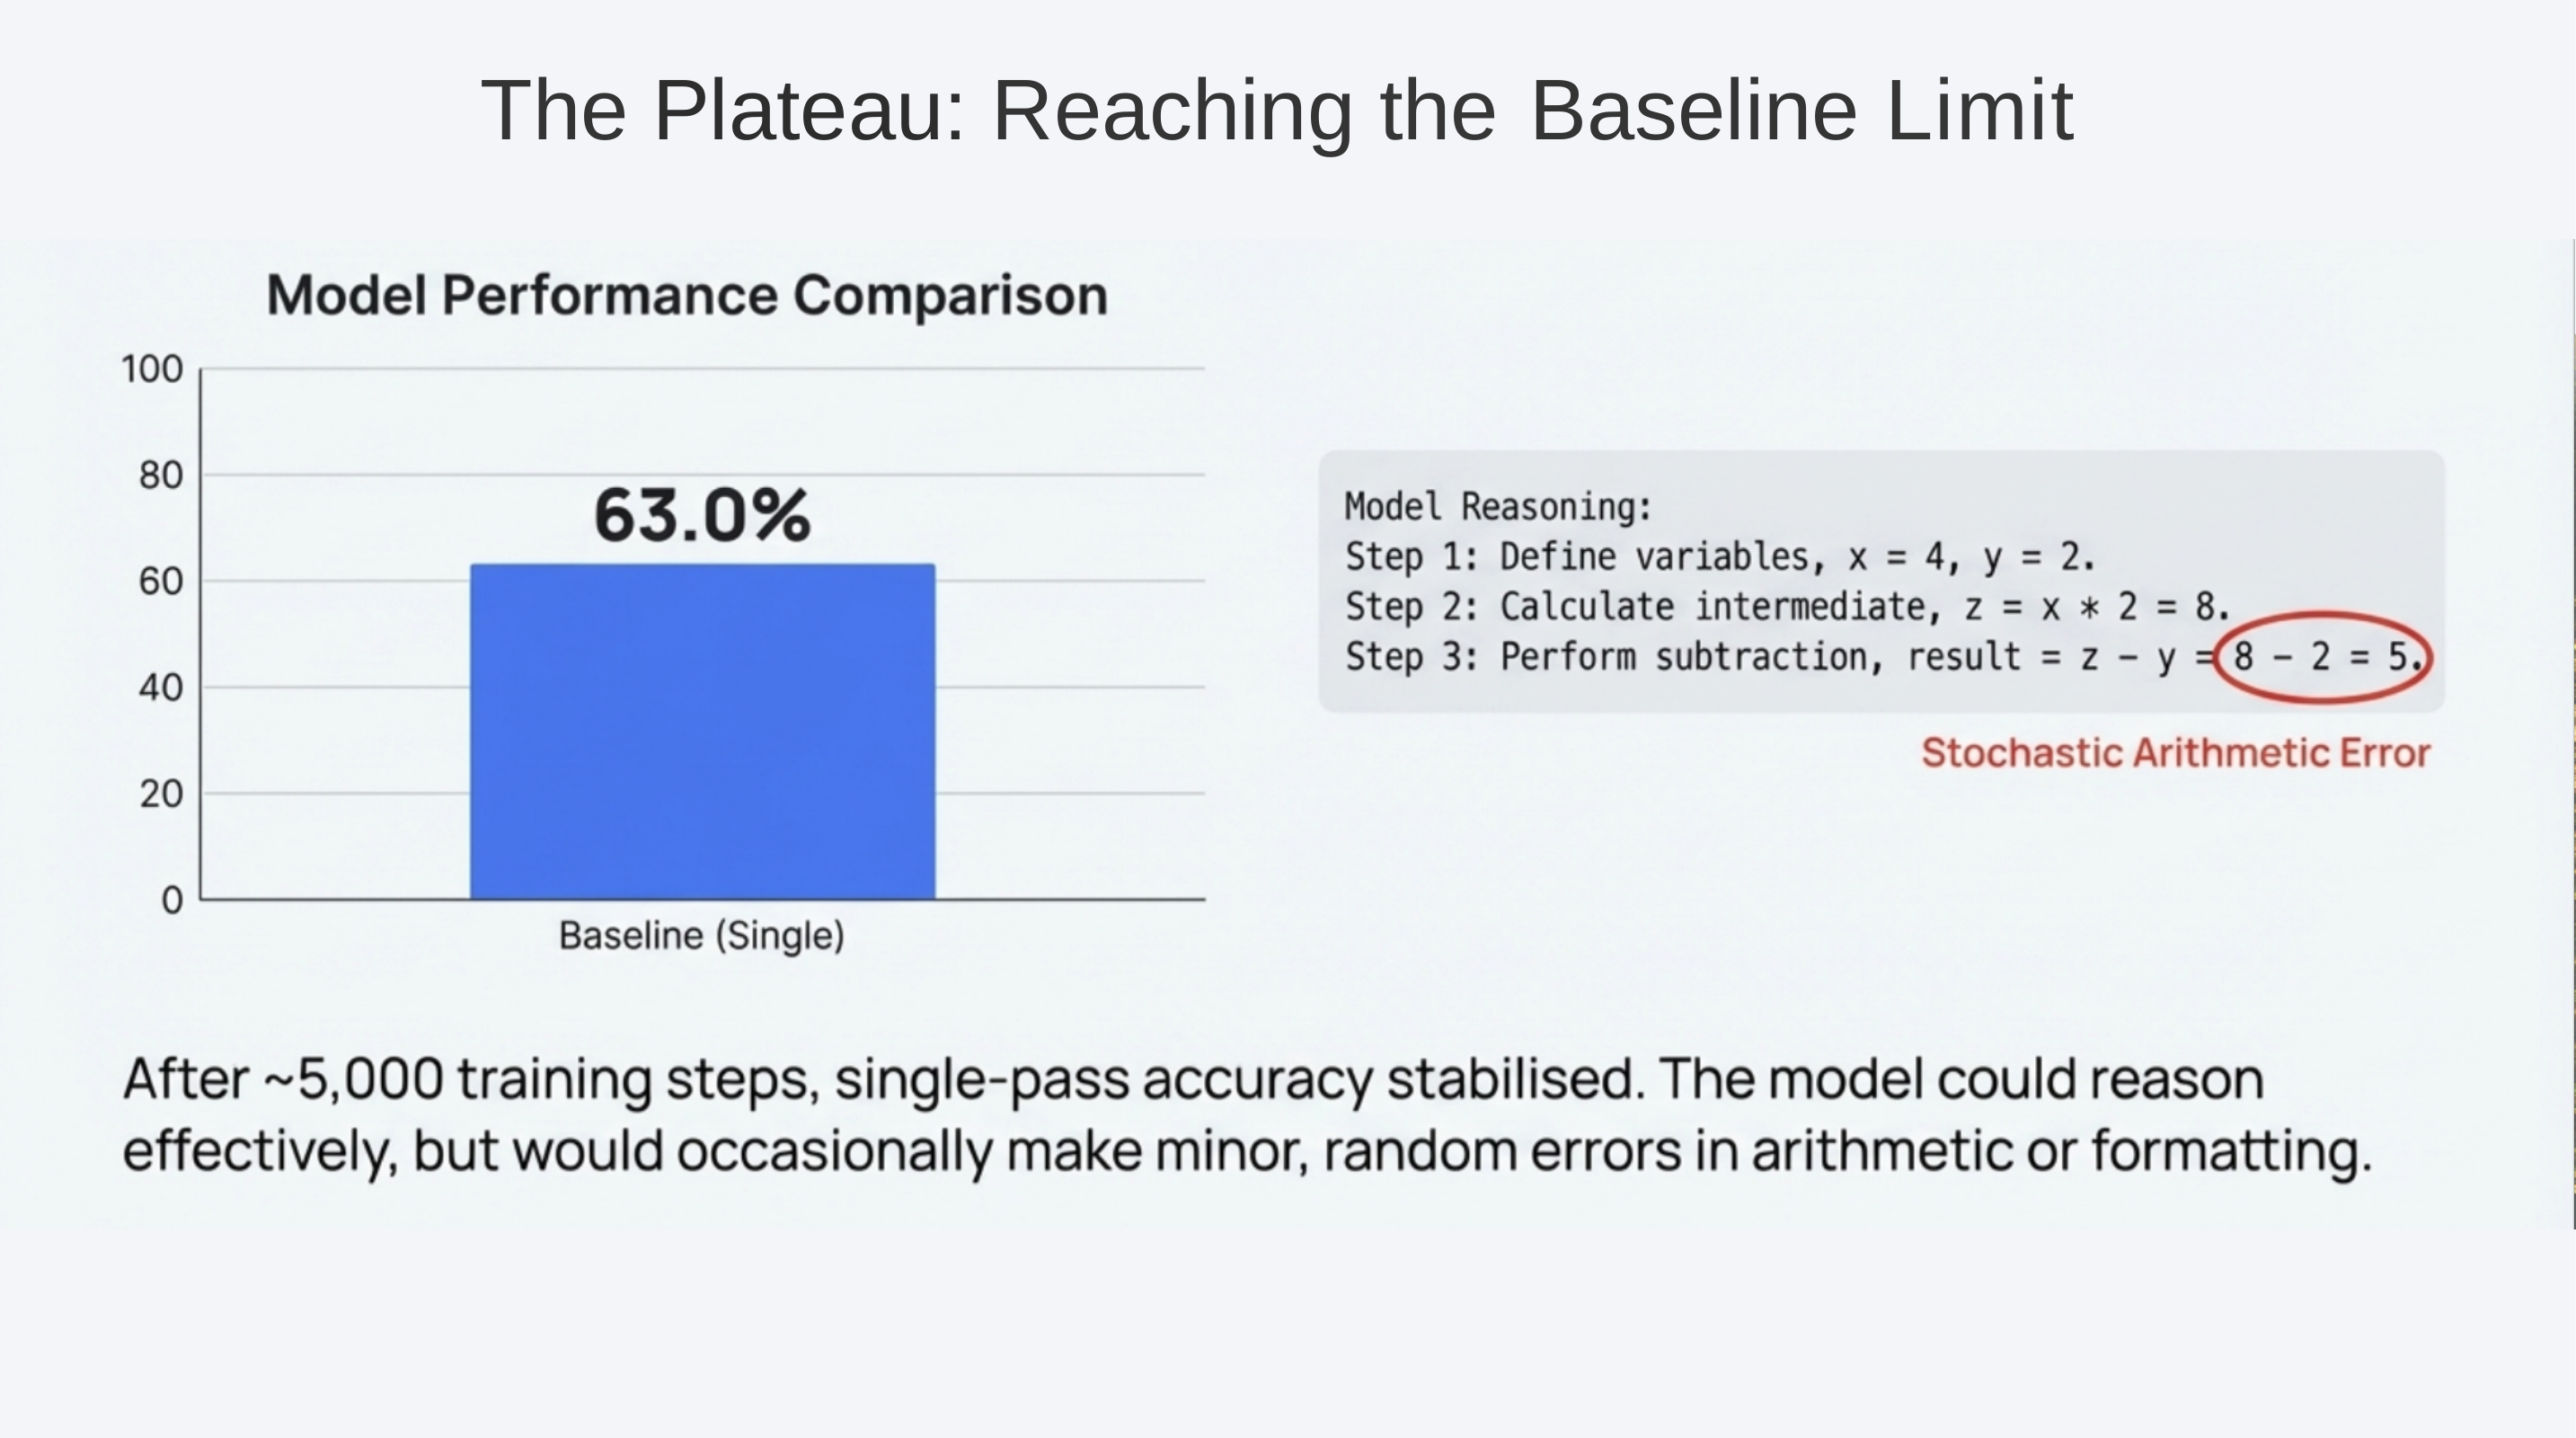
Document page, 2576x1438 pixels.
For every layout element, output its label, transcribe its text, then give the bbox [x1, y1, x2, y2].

picture [0, 239, 2576, 1229]
title The Plateau: Reaching the Baseline Limit [478, 52, 2098, 164]
